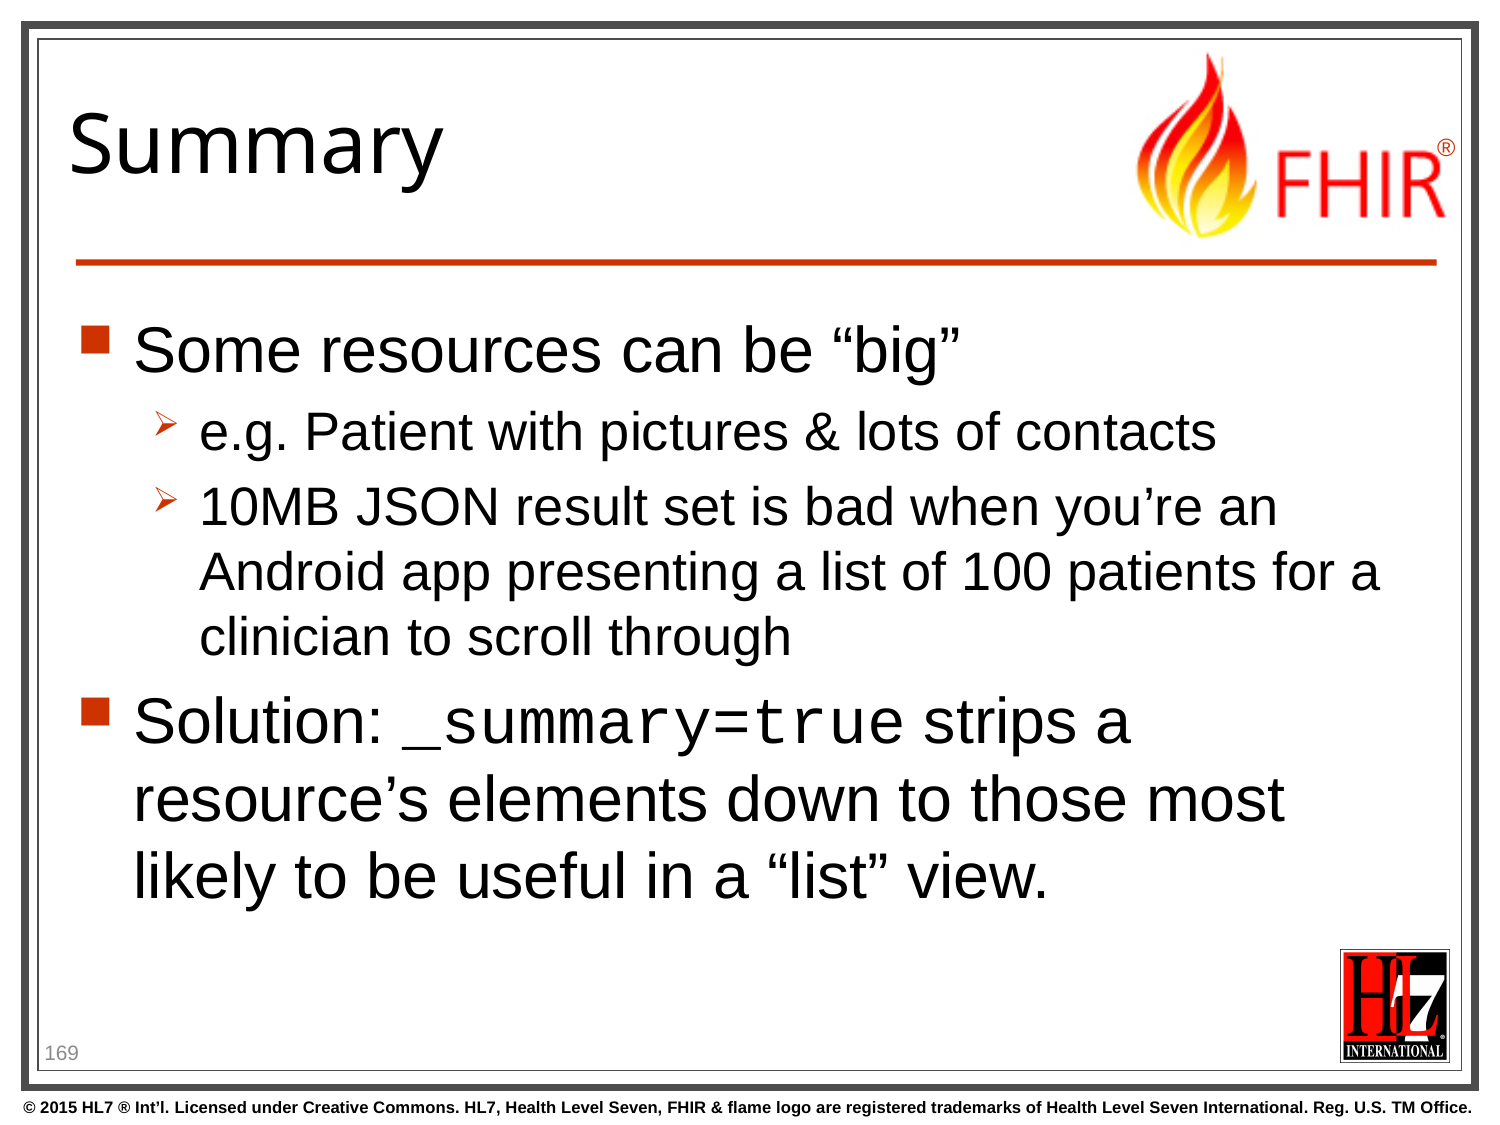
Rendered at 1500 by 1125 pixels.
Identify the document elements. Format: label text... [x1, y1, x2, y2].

picture [1124, 42, 1458, 249]
picture [1340, 949, 1450, 1063]
slide_number 169 [29, 1034, 148, 1071]
list Some resources can be “big” e.g. Patient with pictures & lots of contacts 10MB JSON result set is bad when you’re an Android app presenting a list of 100 patients for a clinician to scroll through Solution: _summary=true strips a resource’s elements down to those most likely to be useful in a “list” view. [62, 299, 1438, 1059]
title Summary [53, 54, 1128, 244]
